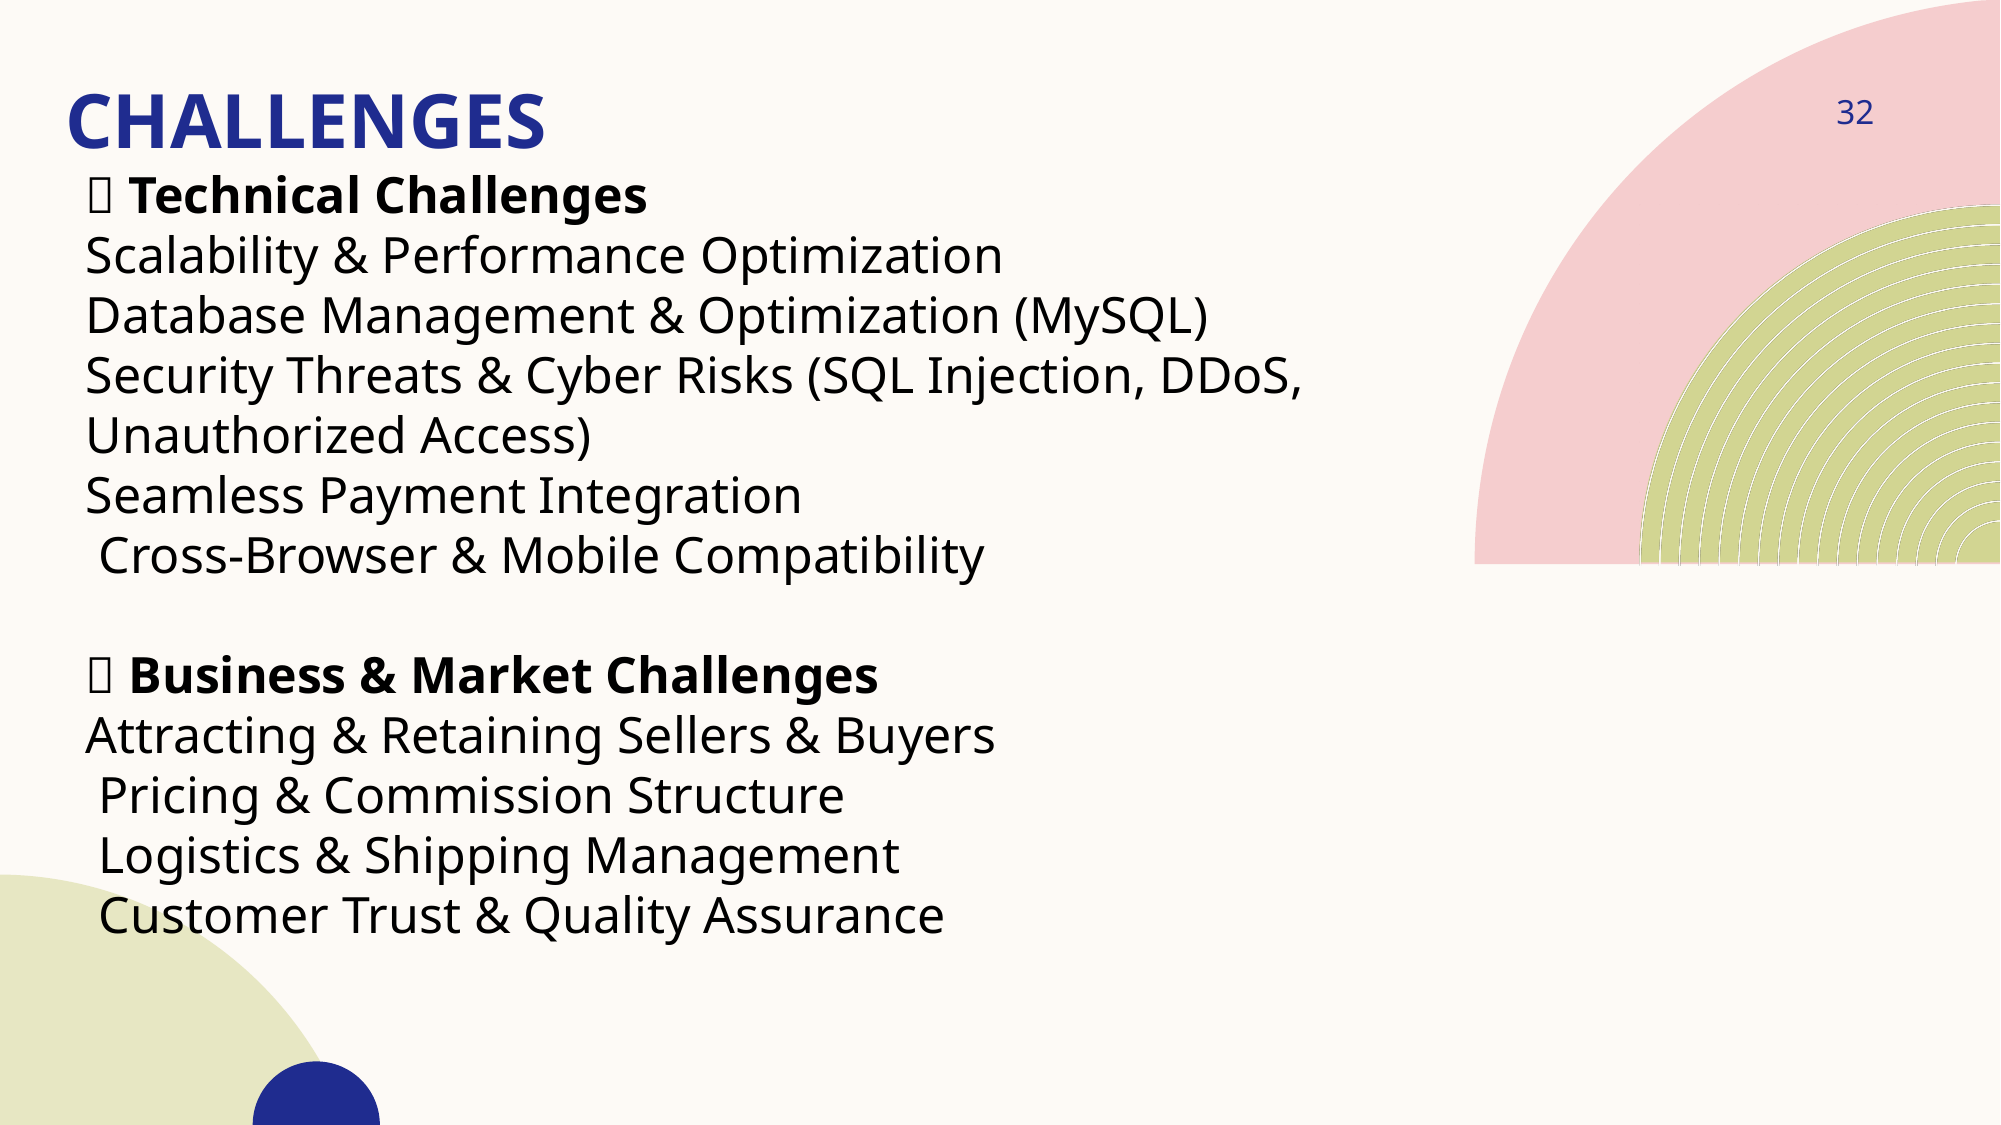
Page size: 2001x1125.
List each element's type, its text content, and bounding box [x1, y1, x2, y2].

picture [1639, 204, 2001, 566]
title challenges [50, 0, 1337, 164]
list 🔹 Technical Challenges Scalability & Performance Optimization Database Management & Optimization (MySQL) Security Threats & Cyber Risks (SQL Injection, DDoS, Unauthorized Access) Seamless Payment Integration Cross-Browser & Mobile Compatibility 🔹 Business & Market Challenges Attracting & Retaining Sellers & Buyers Pricing & Commission Structure Logistics & Shipping Management Customer Trust & Quality Assurance [70, 163, 1515, 1071]
slide_number 32 [1712, 75, 1875, 153]
